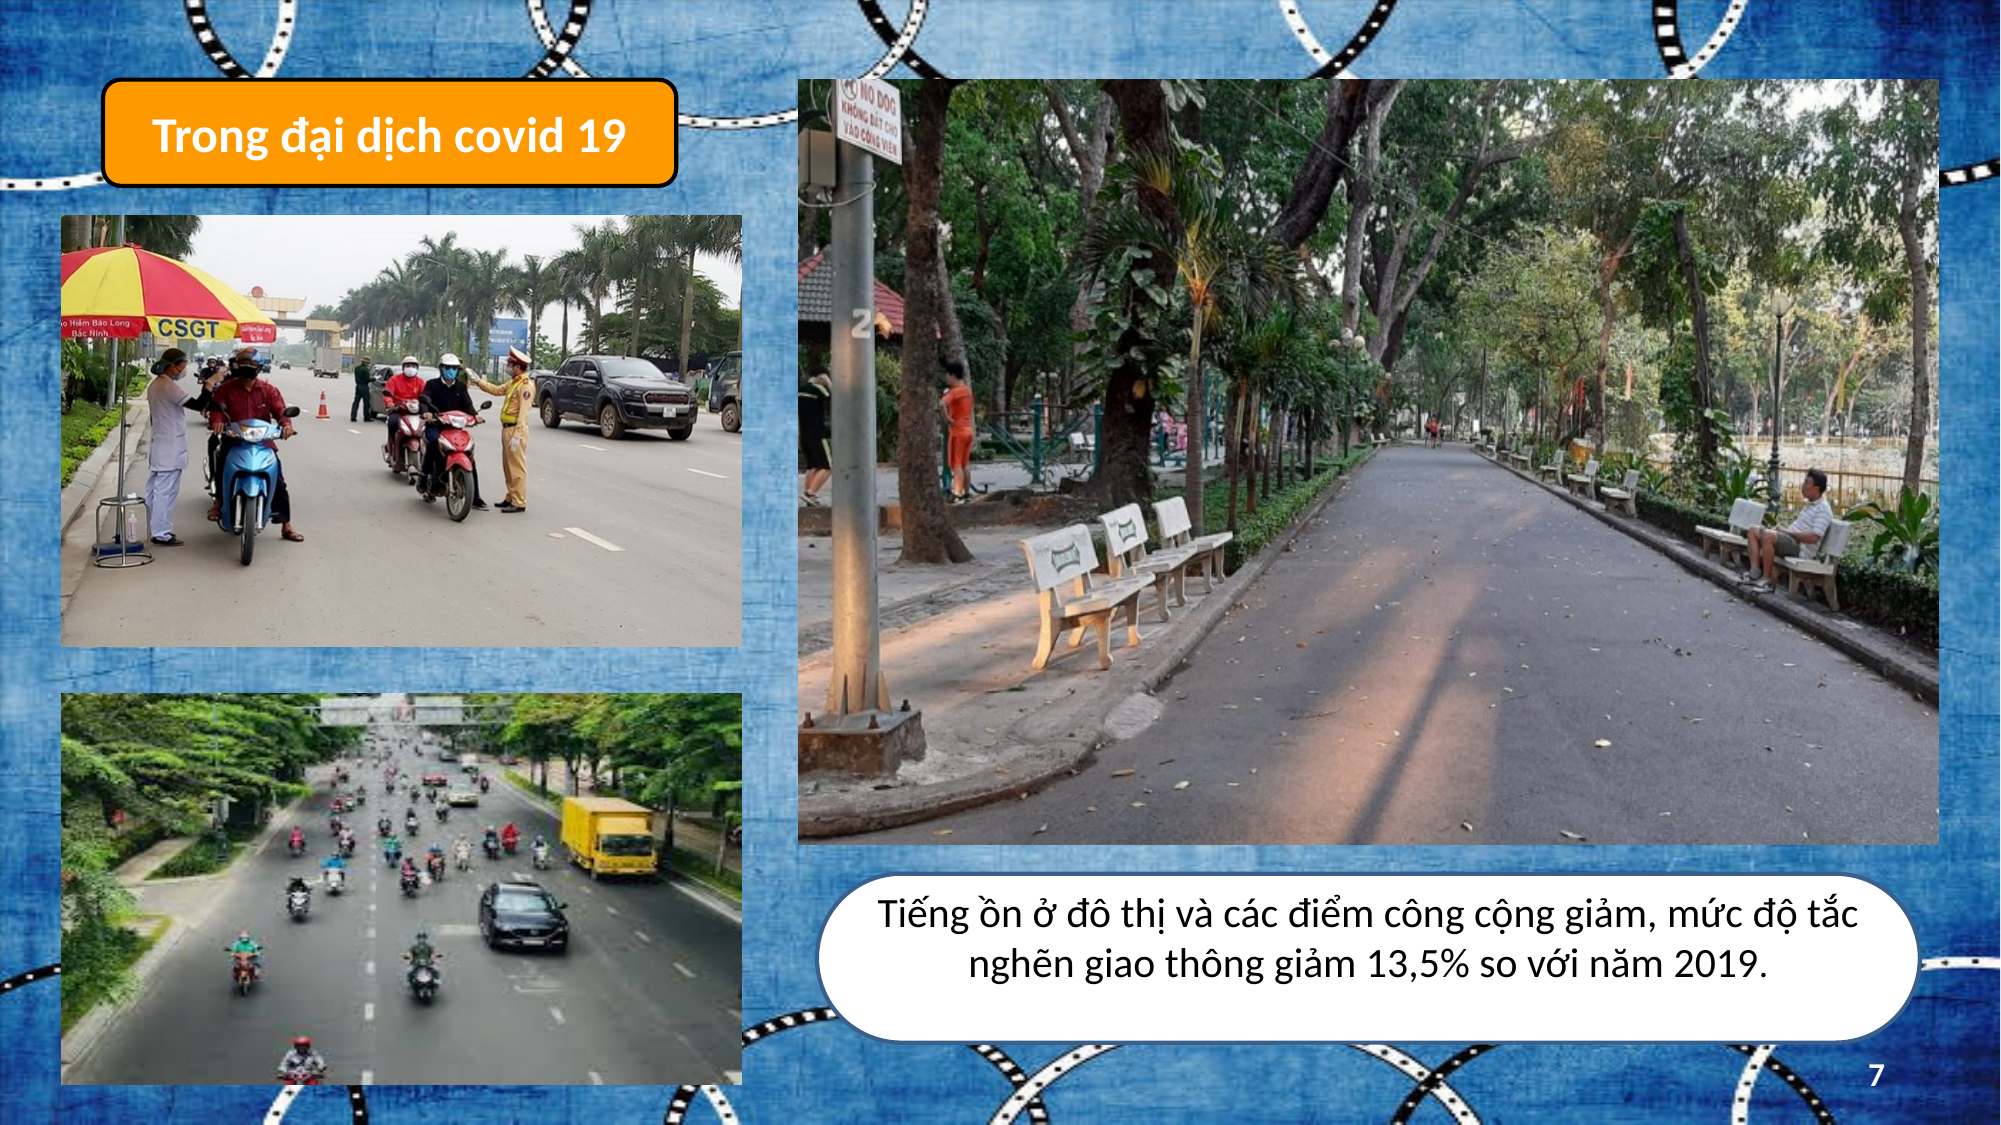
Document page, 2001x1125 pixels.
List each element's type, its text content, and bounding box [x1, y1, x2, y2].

text_box Trong đại dịch covid 19 [100, 77, 679, 189]
picture [0, 0, 2001, 1125]
slide_number 7 [1433, 1042, 1900, 1103]
text_box Tiếng ồn ở đô thị và các điểm công cộng giảm, mức độ tắc nghẽn giao thông giảm 13,5% so với năm 2019. [814, 871, 1922, 1045]
